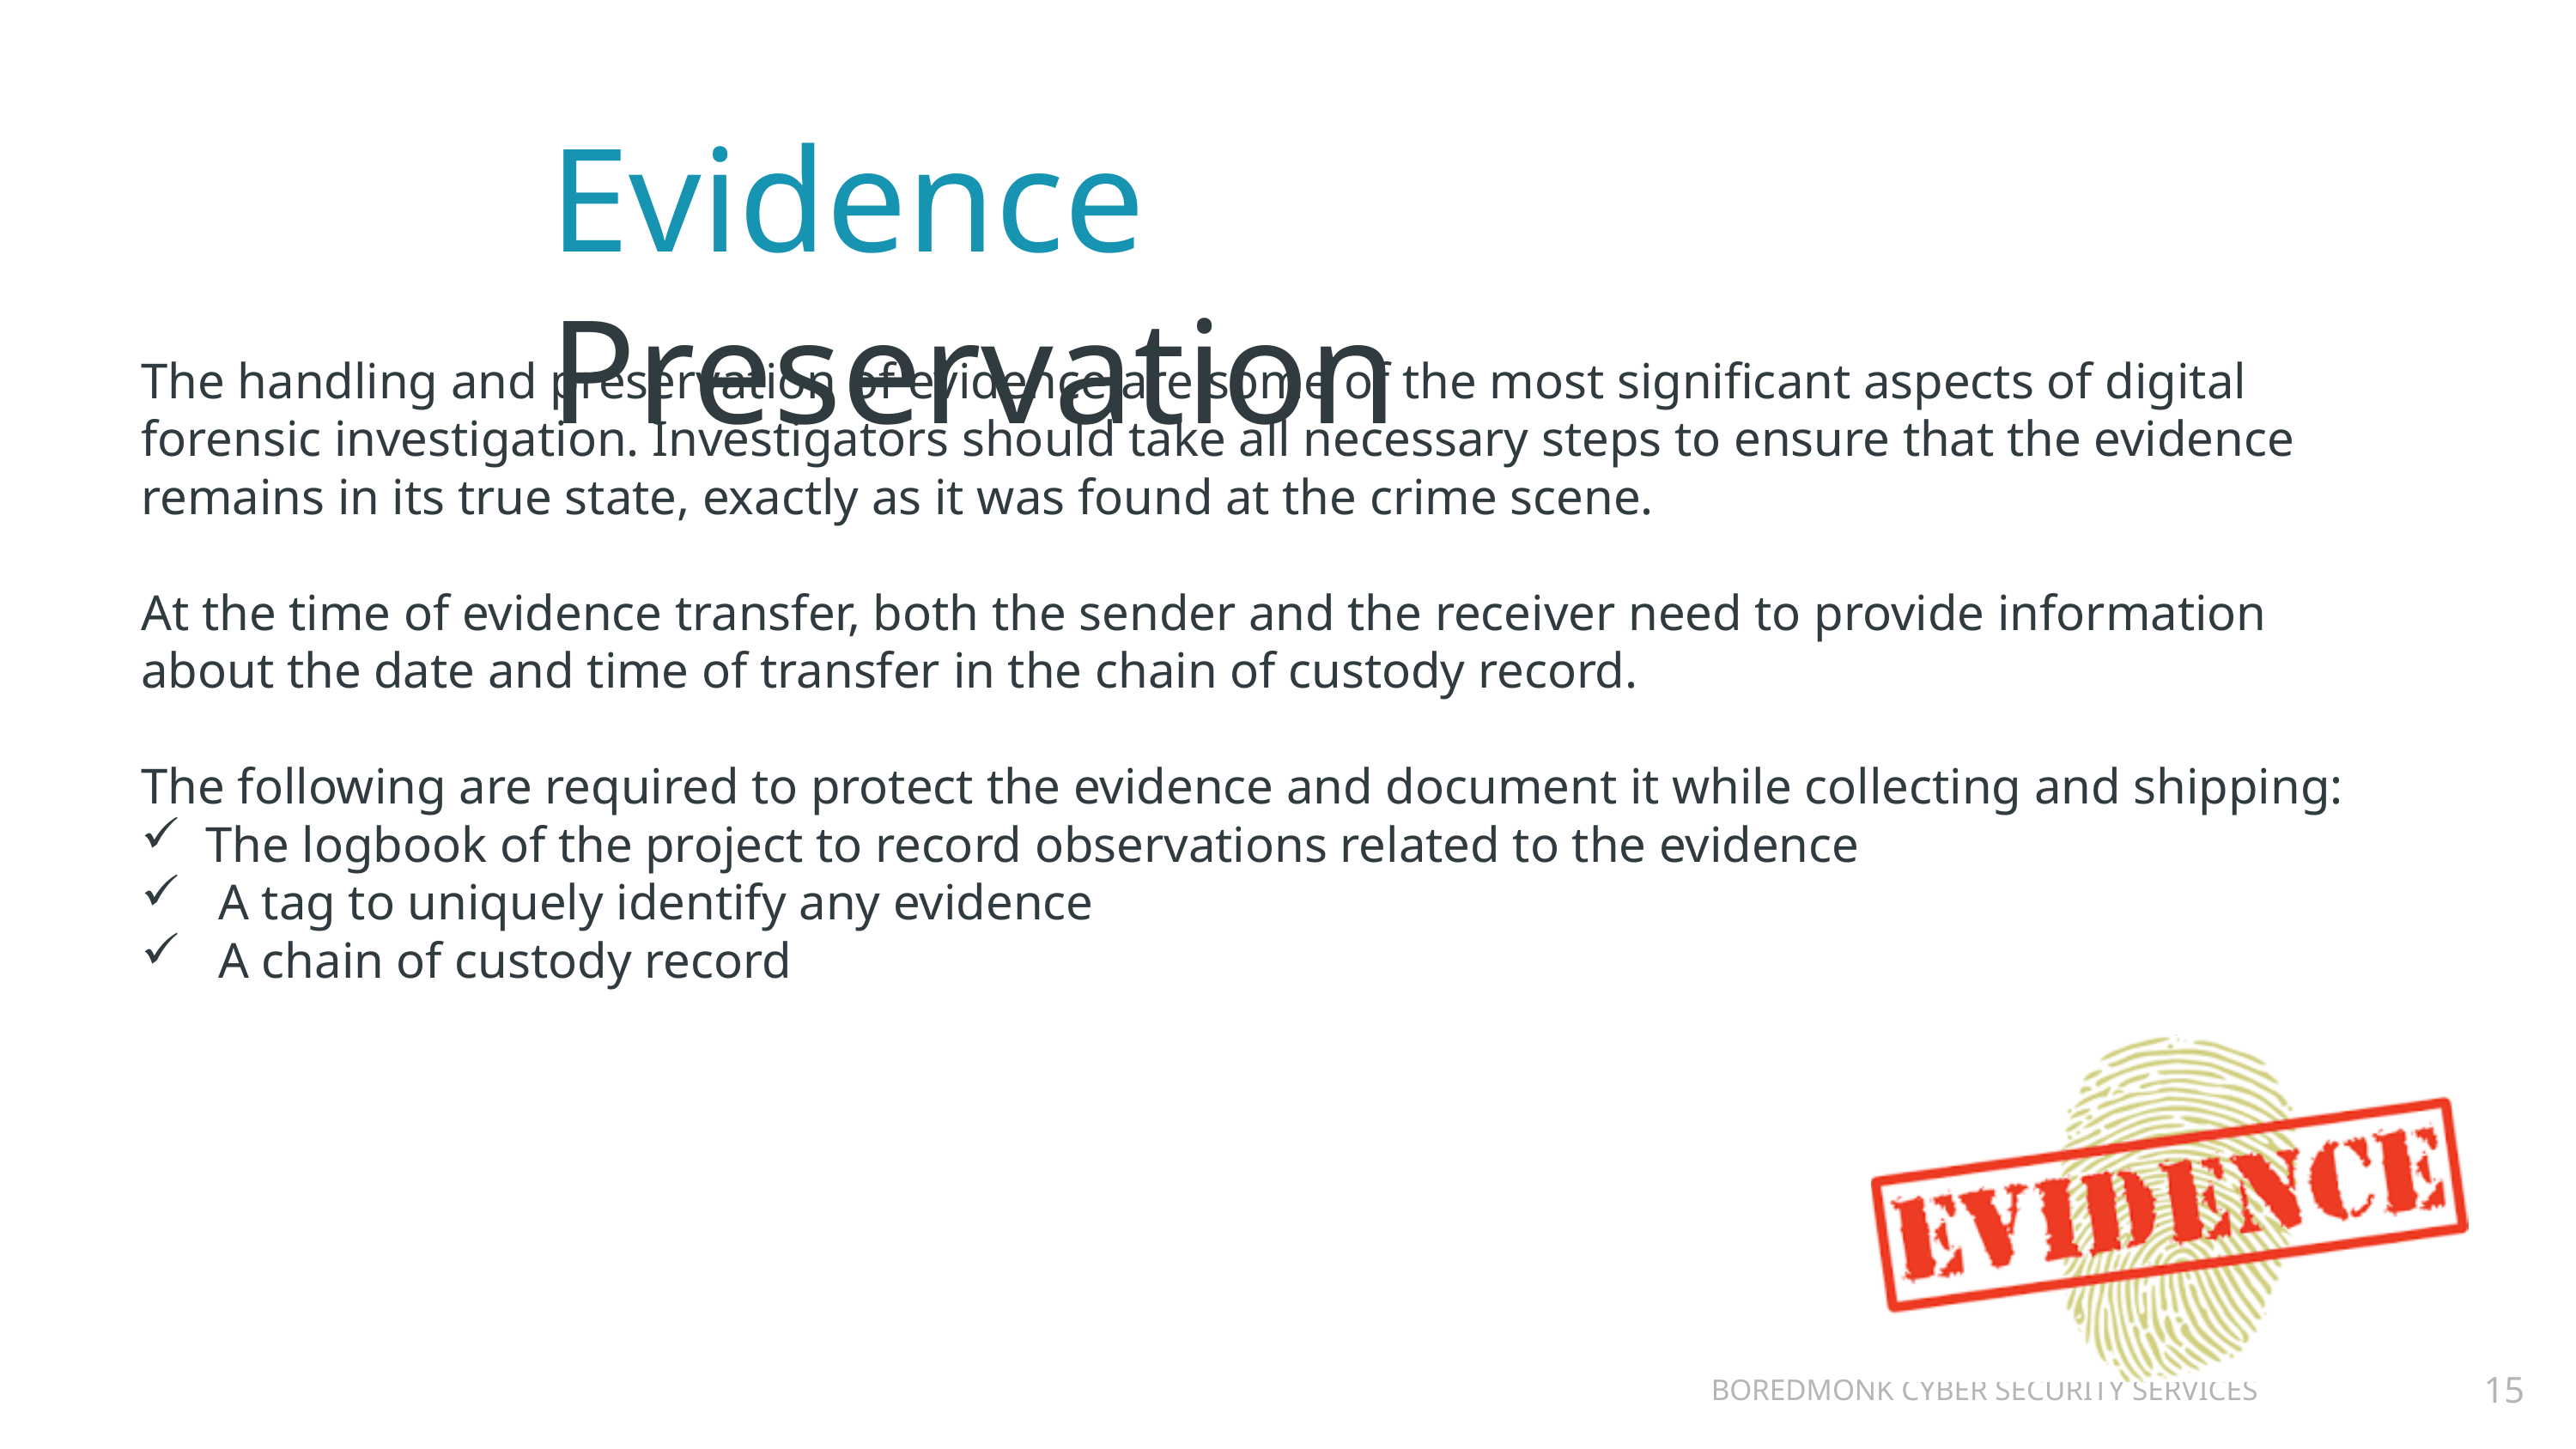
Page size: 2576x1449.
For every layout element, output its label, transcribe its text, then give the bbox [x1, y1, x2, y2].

picture [1871, 1034, 2469, 1382]
text_box Evidence Preservation [537, 102, 2039, 343]
slide_number 15 [2434, 1353, 2525, 1430]
text_box The handling and preservation of evidence are some of the most significant aspects of digital forensic investigation. Investigators should take all necessary steps to ensure that the evidence remains in its true state, exactly as it was found at the crime scene. At the time of evidence transfer, both the sender and the receiver need to provide information about the date and time of transfer in the chain of custody record. The following are required to protect the evidence and document it while collecting and shipping: The logbook of the project to record observations related to the evidence A tag to uniquely identify any evidence A chain of custody record [128, 343, 2356, 994]
footer BOREDMONK CYBER SECURITY SERVICES [1550, 1353, 2420, 1430]
